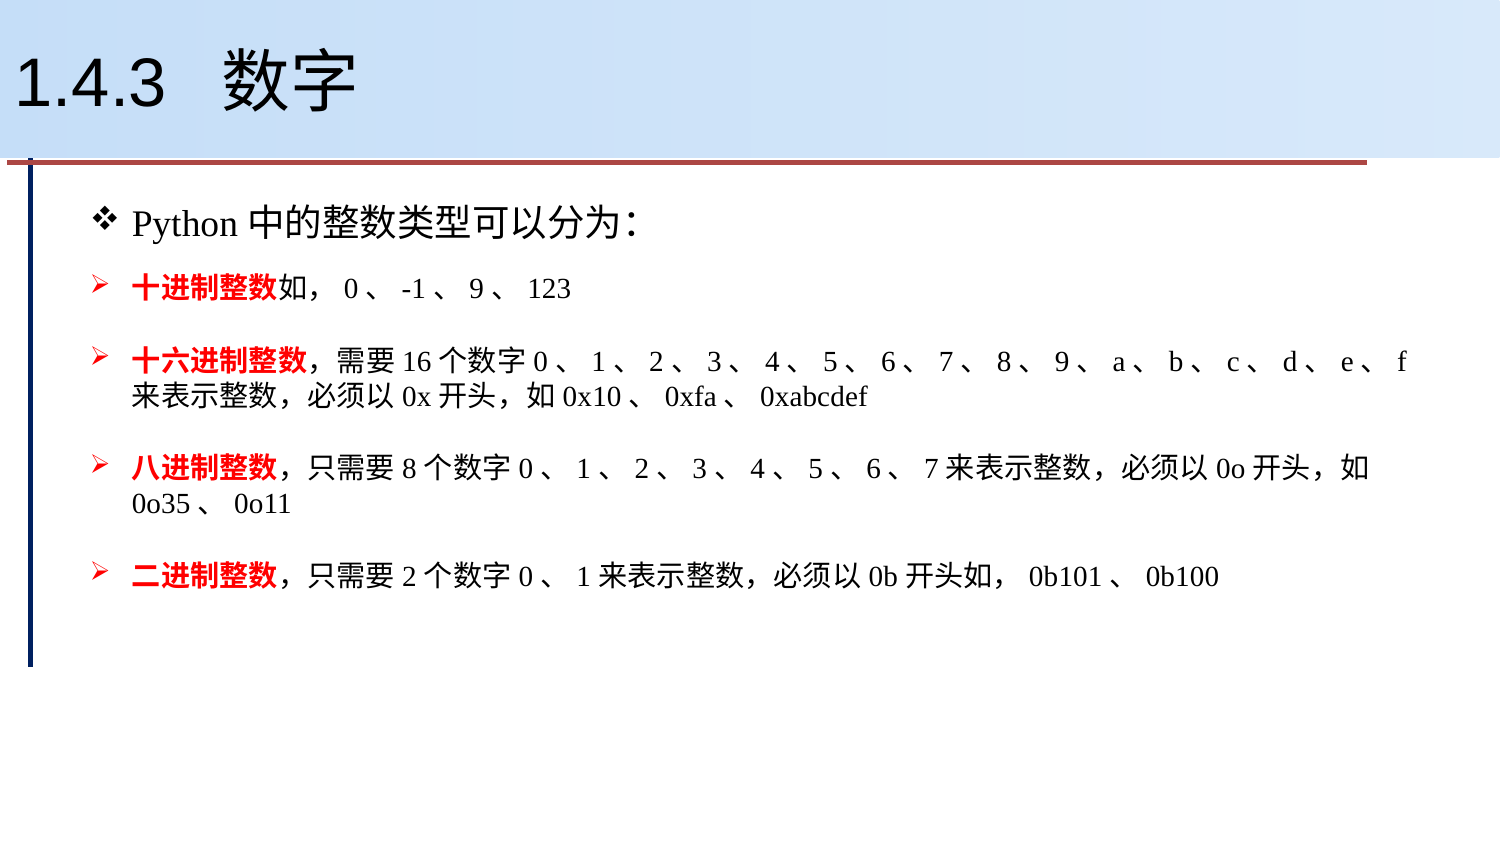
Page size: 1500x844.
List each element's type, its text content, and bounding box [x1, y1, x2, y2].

title 1.4.3 数字 [0, 0, 1500, 159]
list Python中的整数类型可以分为： 十进制整数如，0、-1、9、123 十六进制整数，需要16个数字0、1、2、3、4、5、6、7、8、9、a、b、c、d、e、f来表示整数，必须以0x开头，如0x10、0xfa、0xabcdef 八进制整数，只需要8个数字0、1、2、3、4、5、6、7来表示整数，必须以0o开头，如0o35、0o11 二进制整数，只需要2个数字0、1来表示整数，必须以0b开头如，0b101、0b100 [74, 196, 1426, 755]
